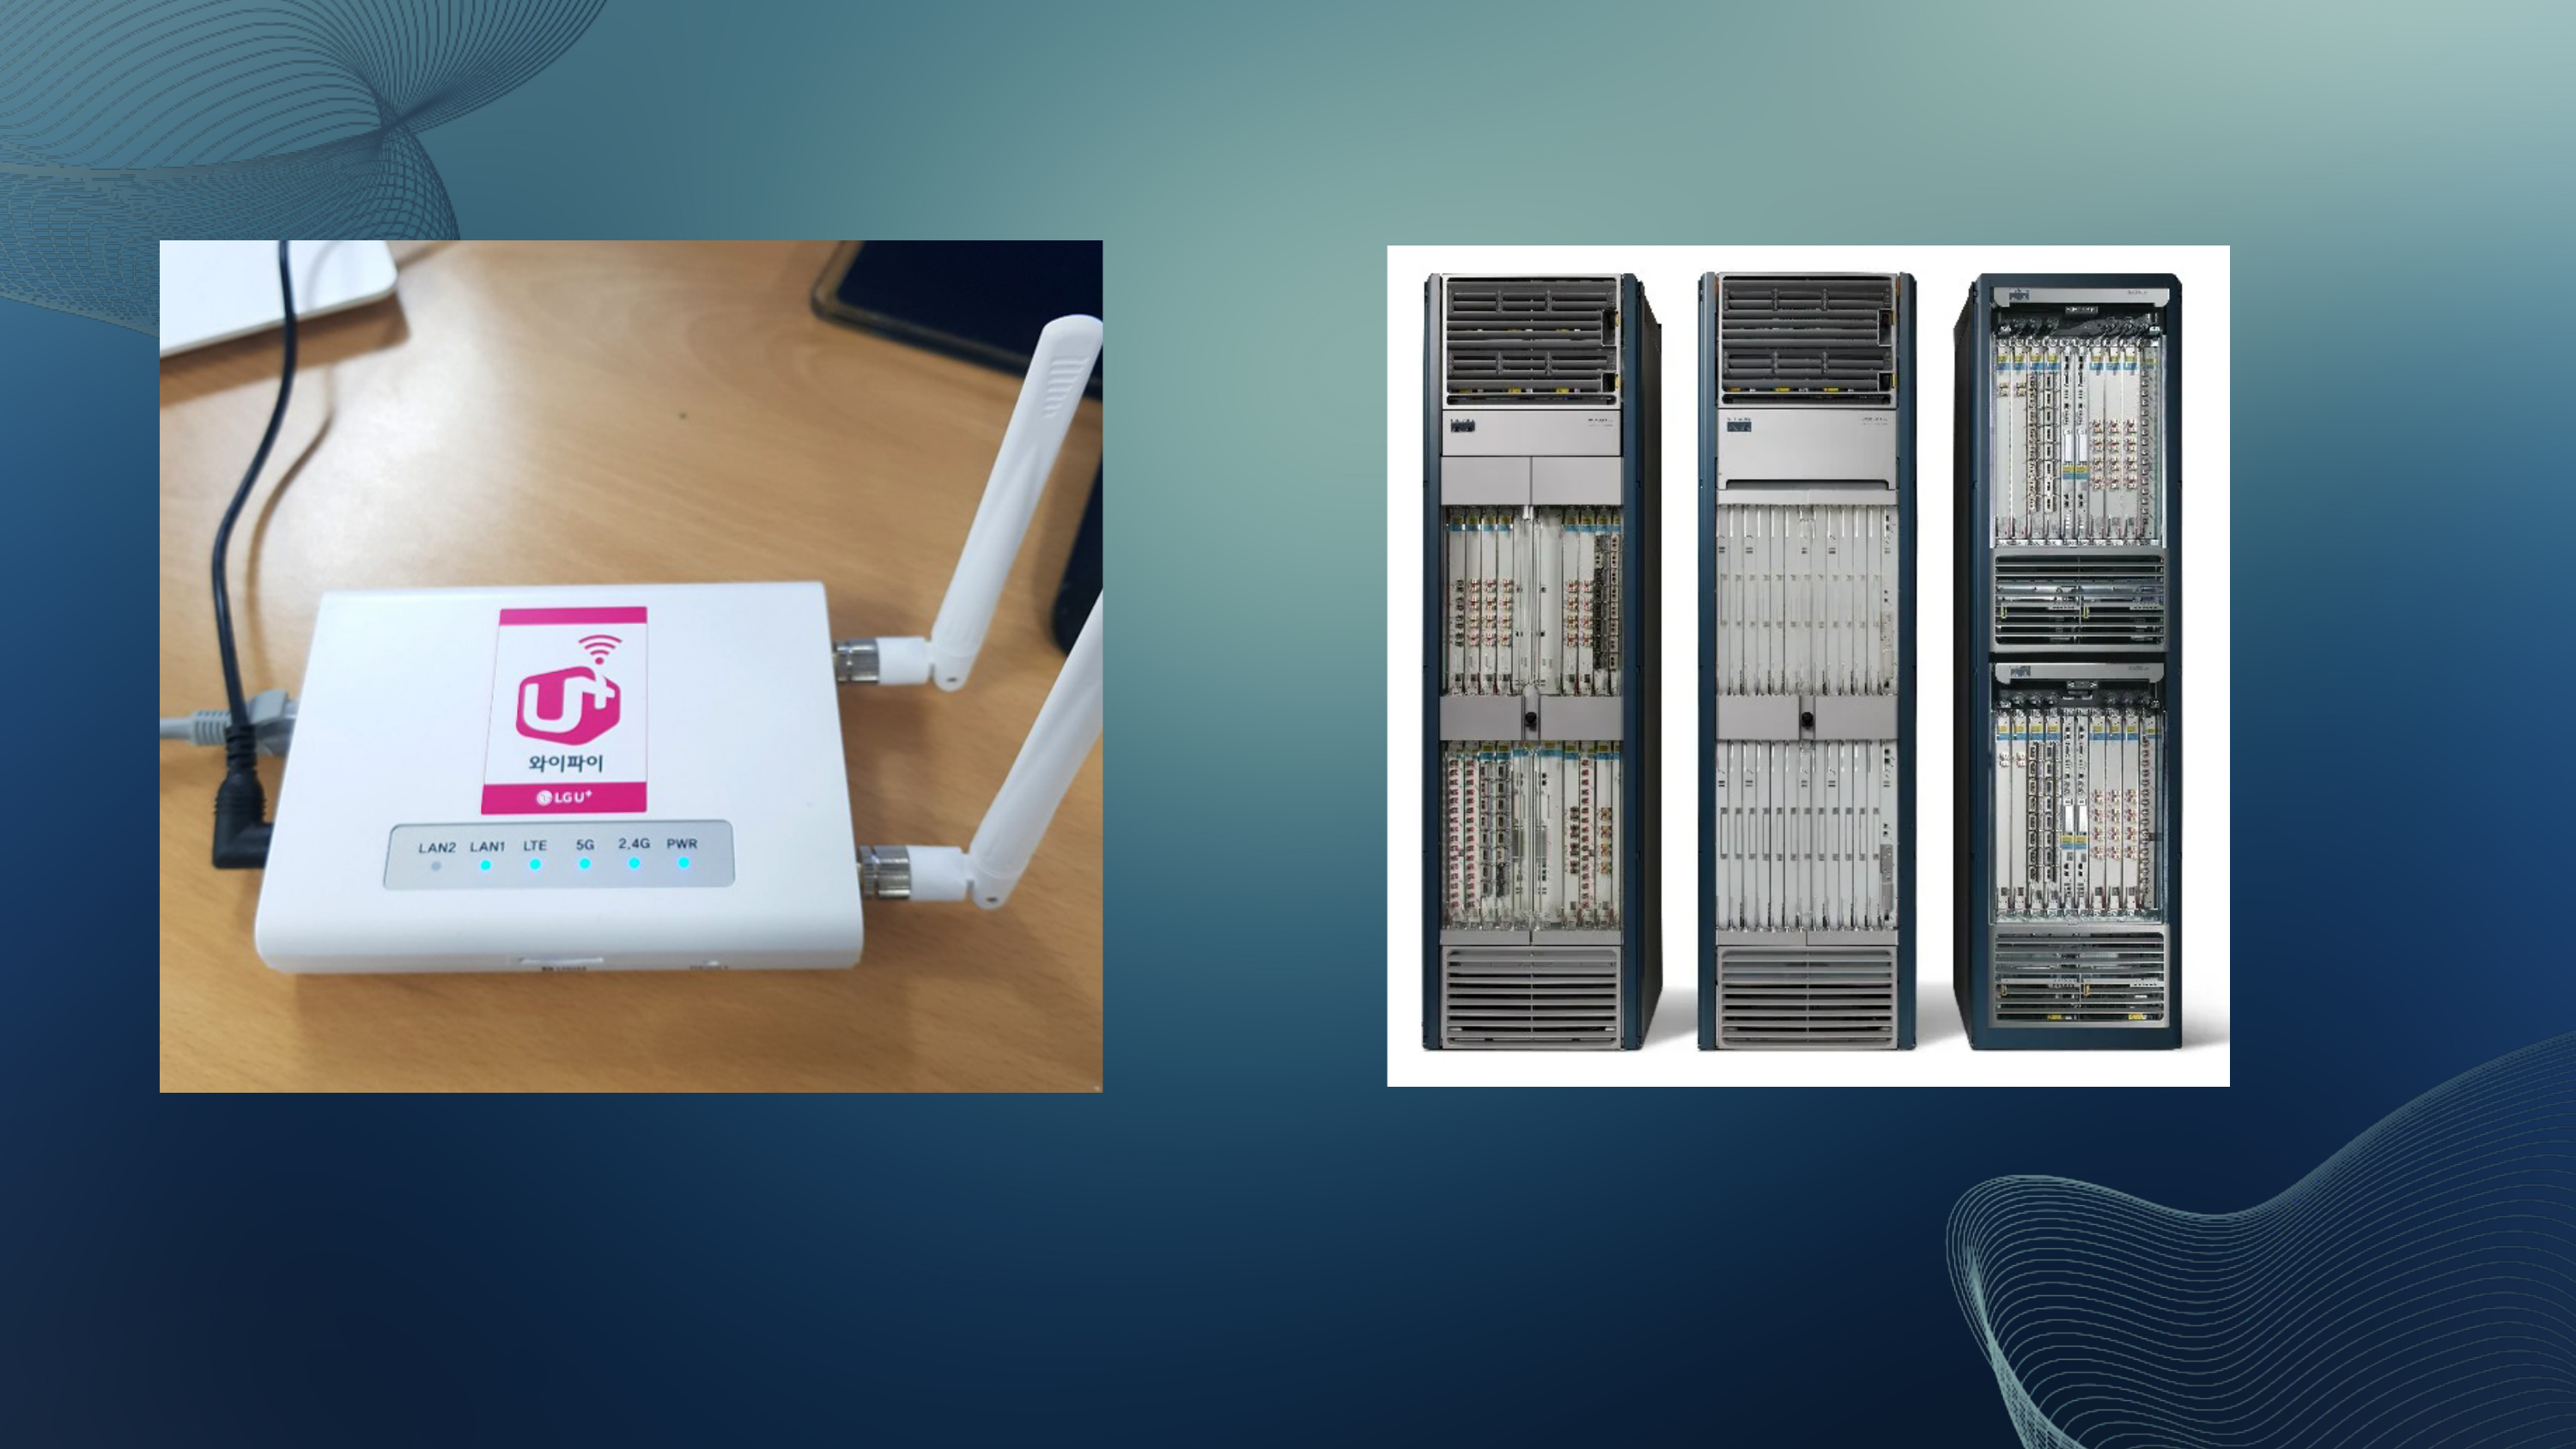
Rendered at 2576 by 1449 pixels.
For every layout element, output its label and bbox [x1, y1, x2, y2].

text_box [1387, 246, 2230, 1088]
text_box [1943, 1010, 2576, 1449]
text_box [160, 240, 1103, 1093]
text_box [0, 0, 2576, 1449]
text_box [0, 0, 633, 438]
